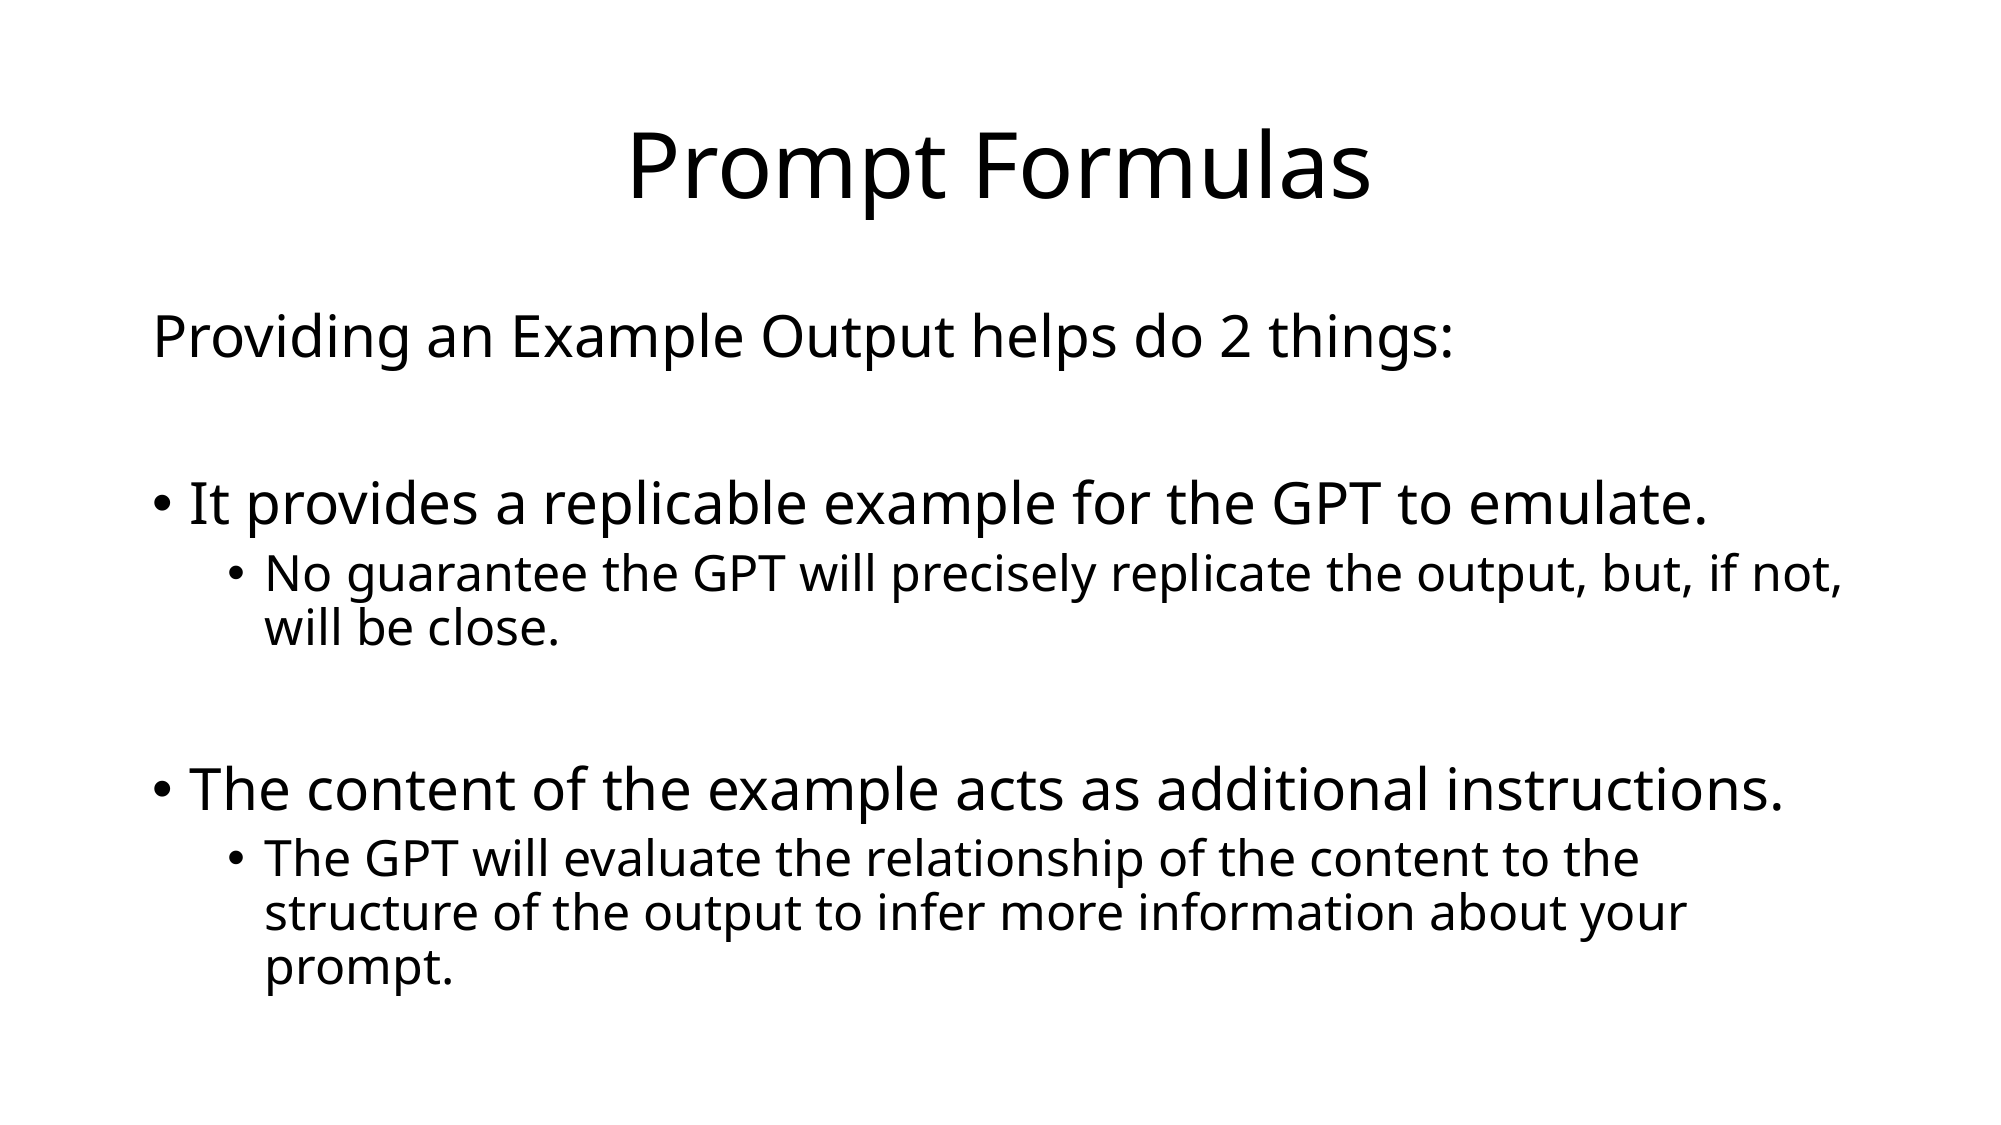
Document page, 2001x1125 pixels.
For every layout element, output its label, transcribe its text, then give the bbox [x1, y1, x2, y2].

list Providing an Example Output helps do 2 things: It provides a replicable example for the GPT to emulate. No guarantee the GPT will precisely replicate the output, but, if not, will be close. The content of the example acts as additional instructions. The GPT will evaluate the relationship of the content to the structure of the output to infer more information about your prompt. [137, 299, 1863, 1014]
title Prompt Formulas [137, 59, 1863, 278]
